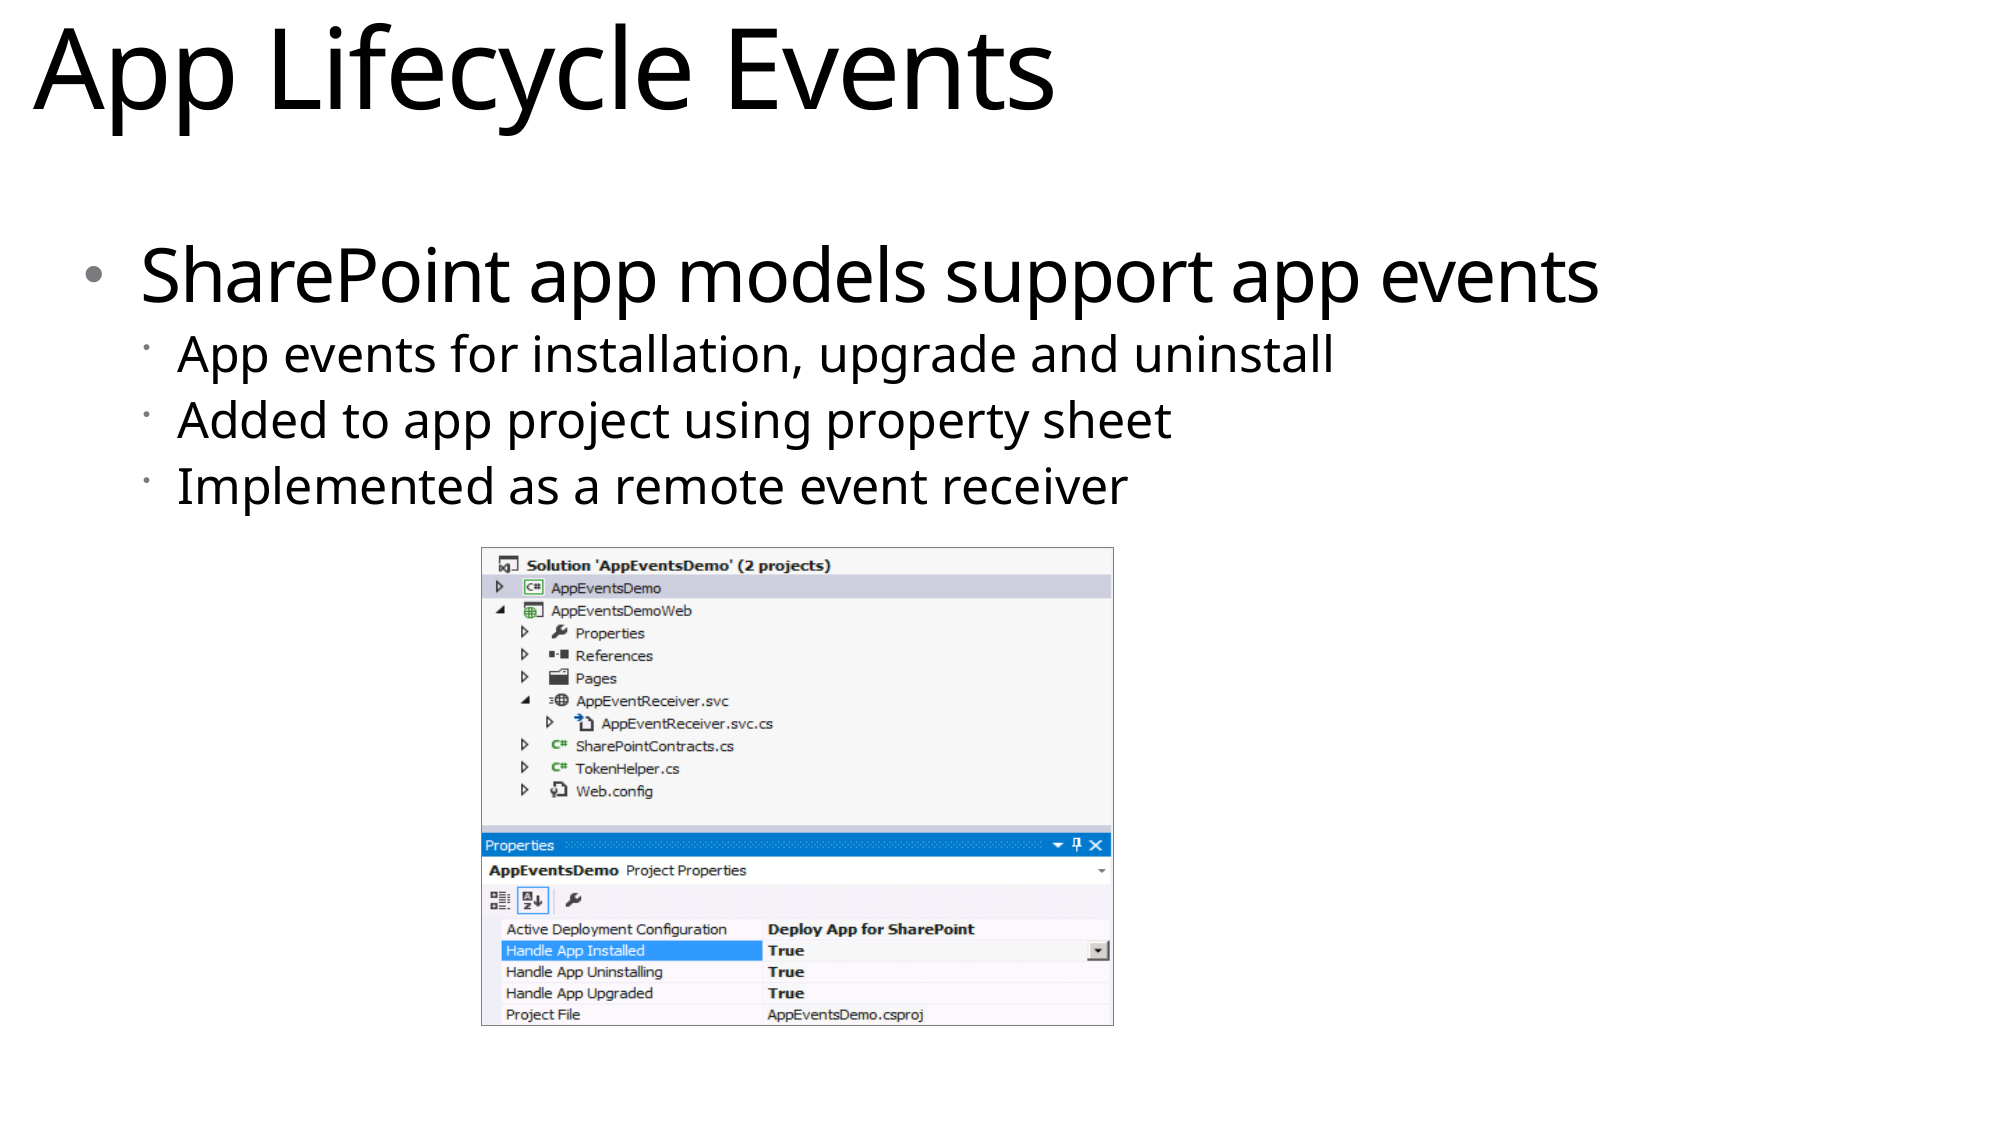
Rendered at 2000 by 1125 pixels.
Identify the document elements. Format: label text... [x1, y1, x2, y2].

title App Lifecycle Events [33, 12, 1917, 150]
list SharePoint app models support app events App events for installation, upgrade and uninstall Added to app project using property sheet Implemented as a remote event receiver [83, 237, 1917, 1088]
picture [481, 547, 1115, 1026]
